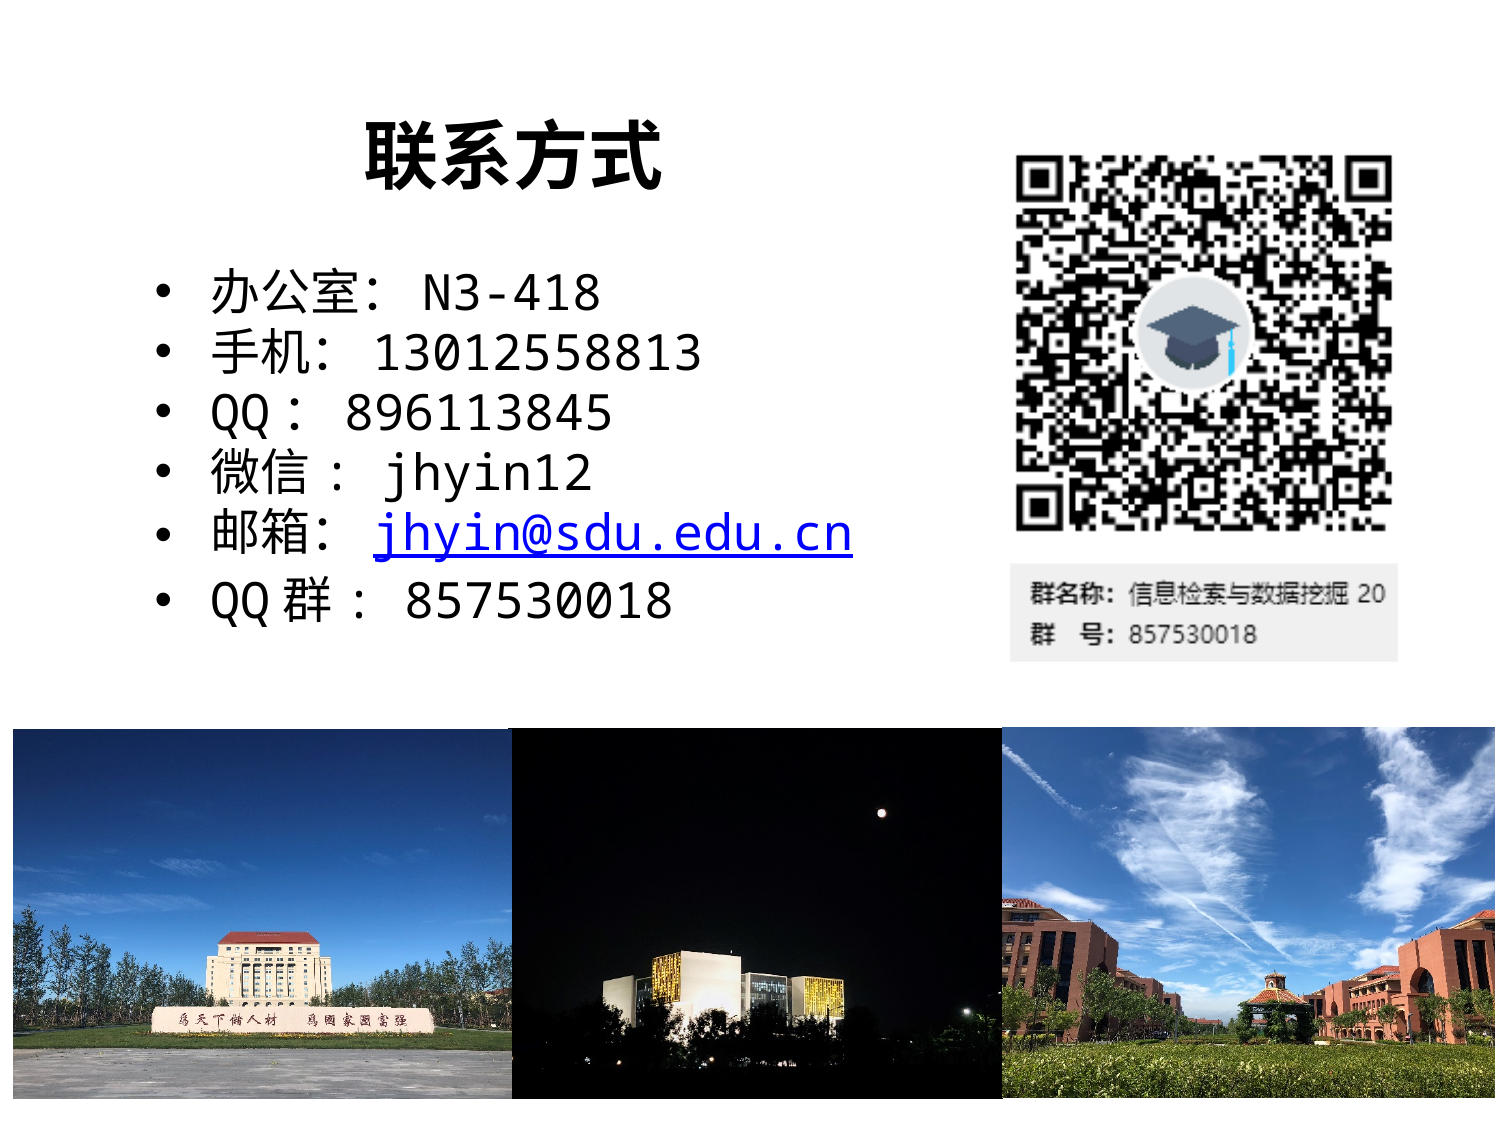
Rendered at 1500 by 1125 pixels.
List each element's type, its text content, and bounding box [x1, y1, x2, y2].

picture [974, 113, 1435, 705]
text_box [13, 727, 1495, 1099]
title 联系方式 [64, 59, 963, 248]
text_box 办公室：N3-418 手机：13012558813 QQ：896113845 微信: jhyin12 邮箱：jhyin@sdu.edu.cn QQ群: 857530018 [64, 253, 869, 697]
